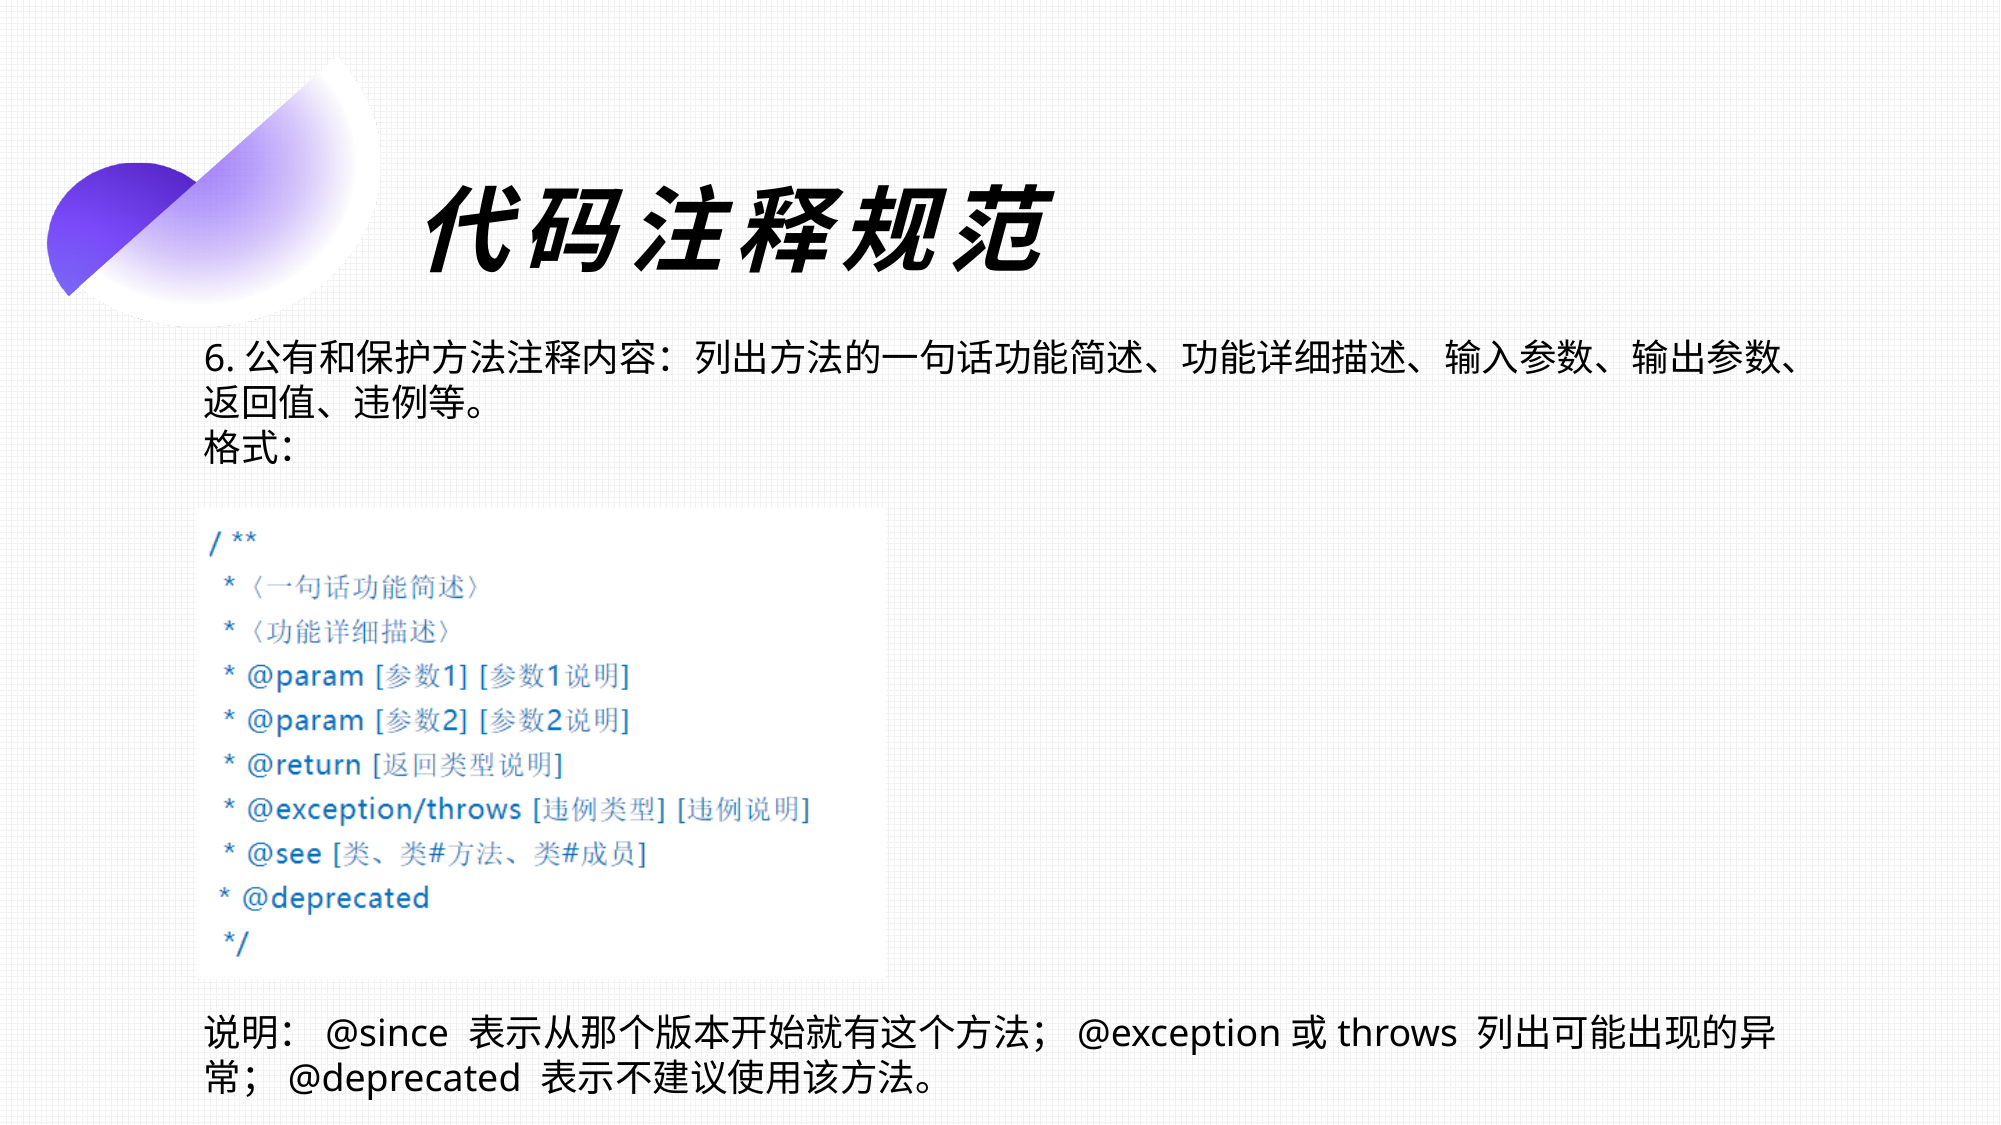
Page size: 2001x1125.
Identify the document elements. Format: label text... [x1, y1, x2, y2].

text_box 代码注释规范 [401, 163, 1295, 291]
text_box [16, 0, 381, 327]
text_box 6.公有和保护方法注释内容：列出方法的一句话功能简述、功能详细描述、输入参数、输出参数、返回值、违例等。 格式： 说明：@since 表示从那个版本开始就有这个方法；@exception或throws 列出可能出现的异常；@deprecated 表示不建议使用该方法。 [189, 326, 1811, 1107]
picture [196, 508, 886, 979]
